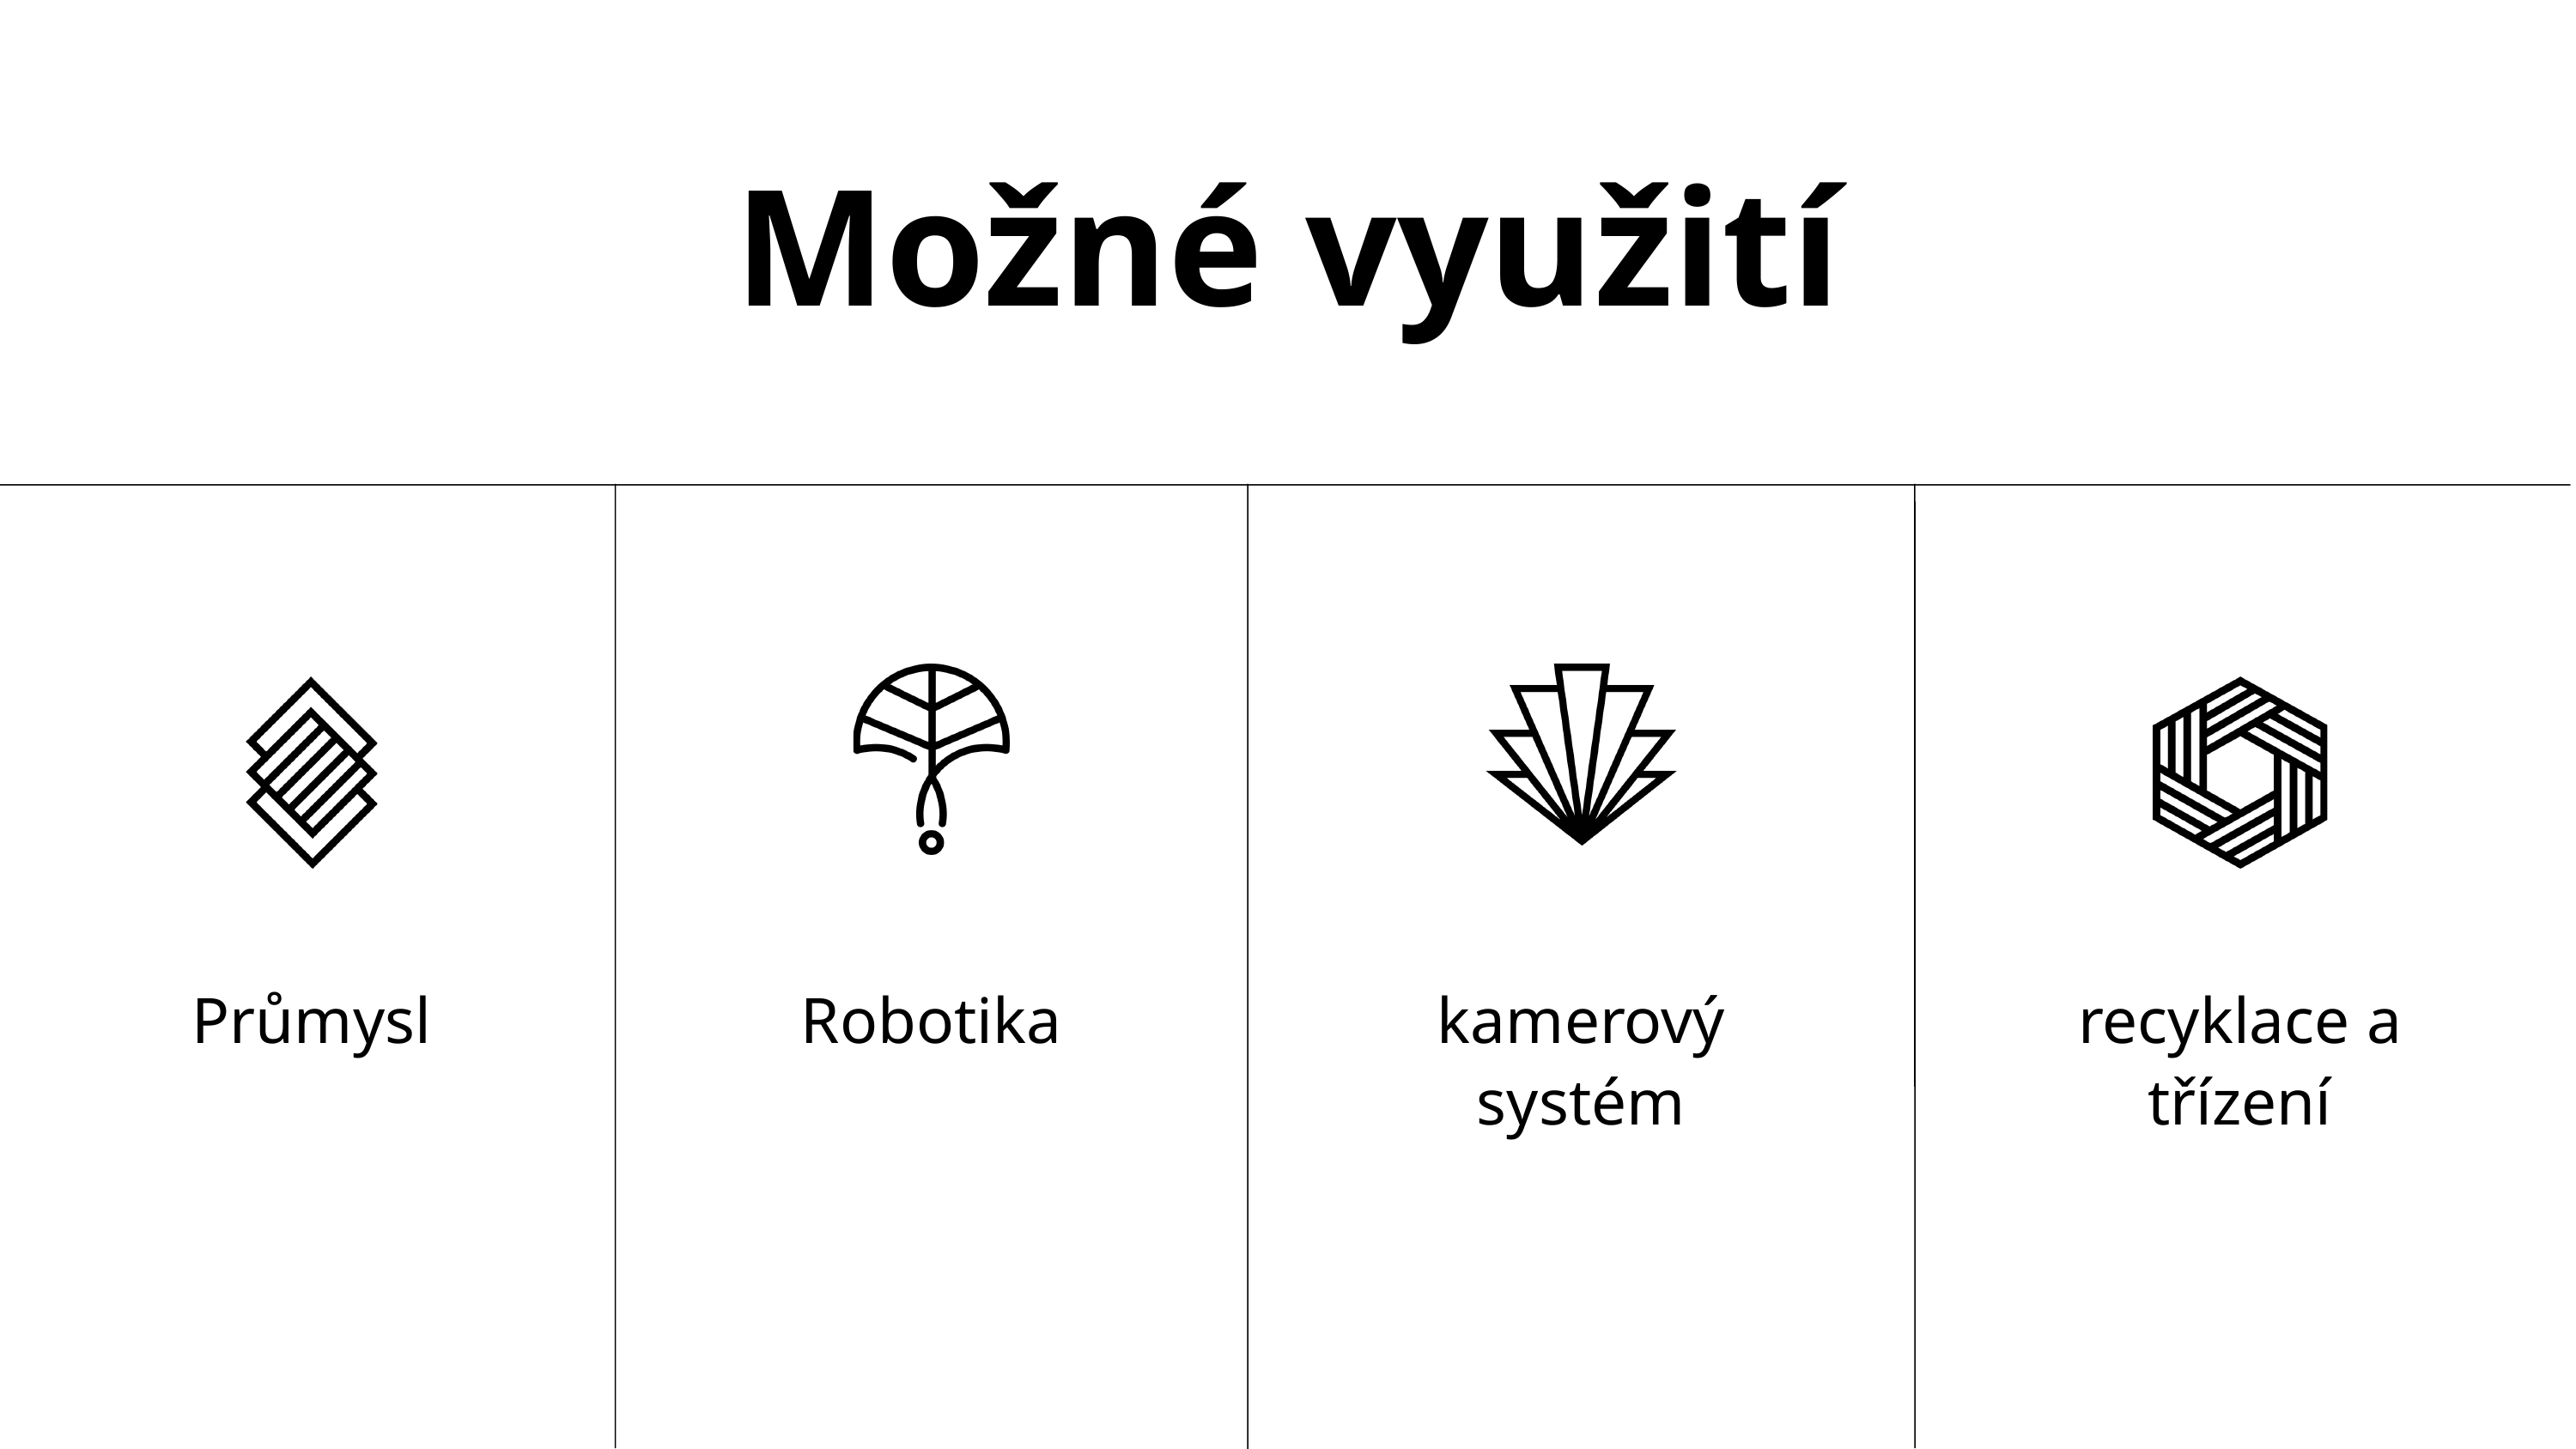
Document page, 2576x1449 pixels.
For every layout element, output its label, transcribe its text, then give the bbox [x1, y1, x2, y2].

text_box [1343, 664, 1820, 1132]
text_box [2002, 676, 2478, 1132]
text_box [693, 664, 1170, 1052]
text_box Možné využití [384, 144, 2192, 338]
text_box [74, 676, 550, 1052]
